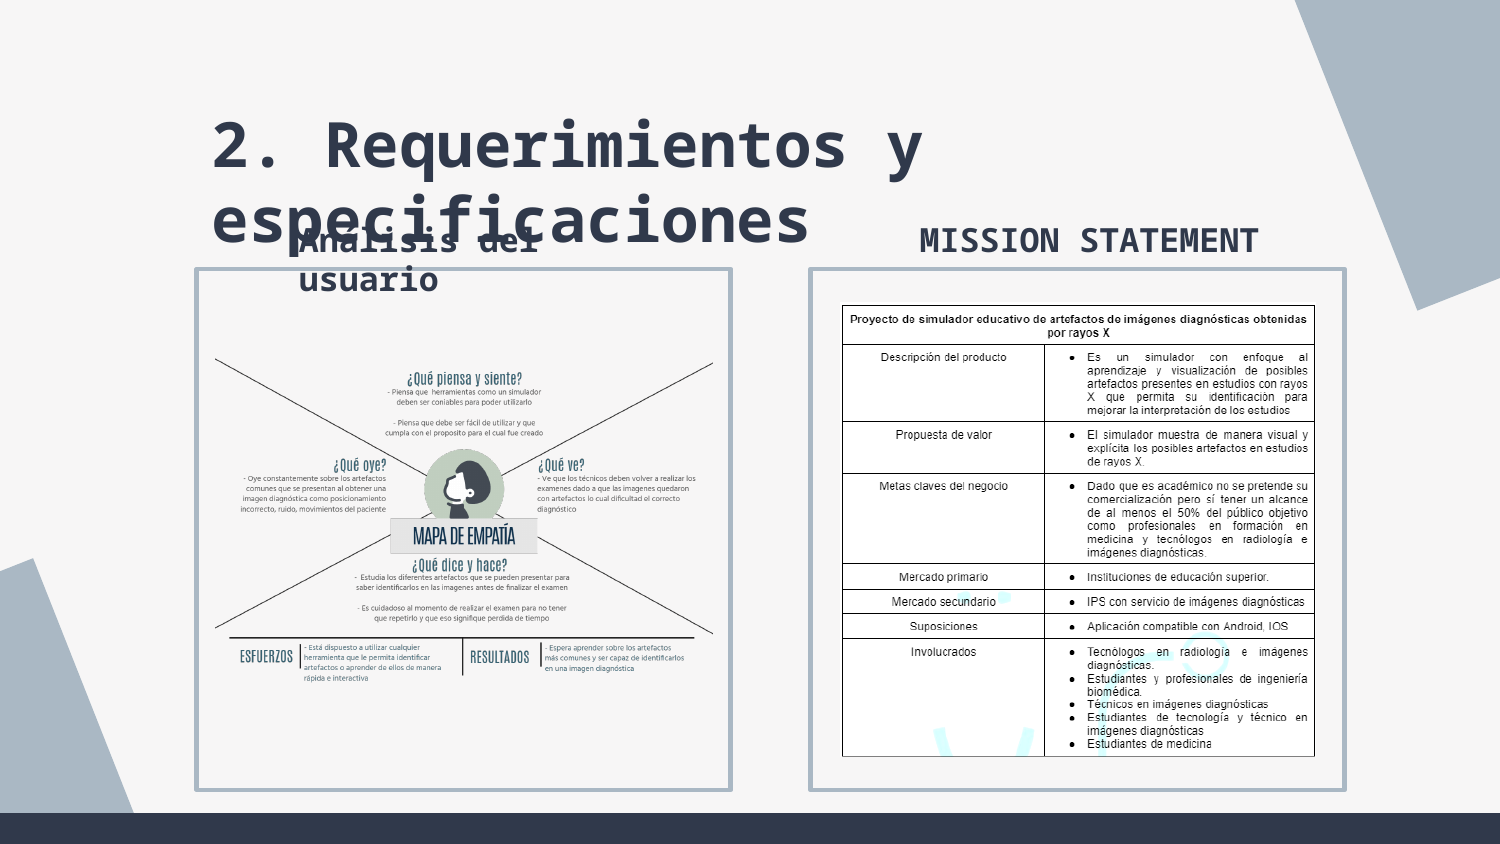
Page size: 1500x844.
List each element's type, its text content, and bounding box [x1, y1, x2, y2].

title 2. Requerimientos y especificaciones [196, 90, 1411, 169]
subtitle MISSION STATEMENT [897, 203, 1282, 283]
text_box [810, 269, 1345, 790]
subtitle Análisis del usuario [284, 203, 668, 283]
picture [214, 353, 713, 706]
picture [839, 302, 1316, 757]
text_box [196, 269, 731, 790]
